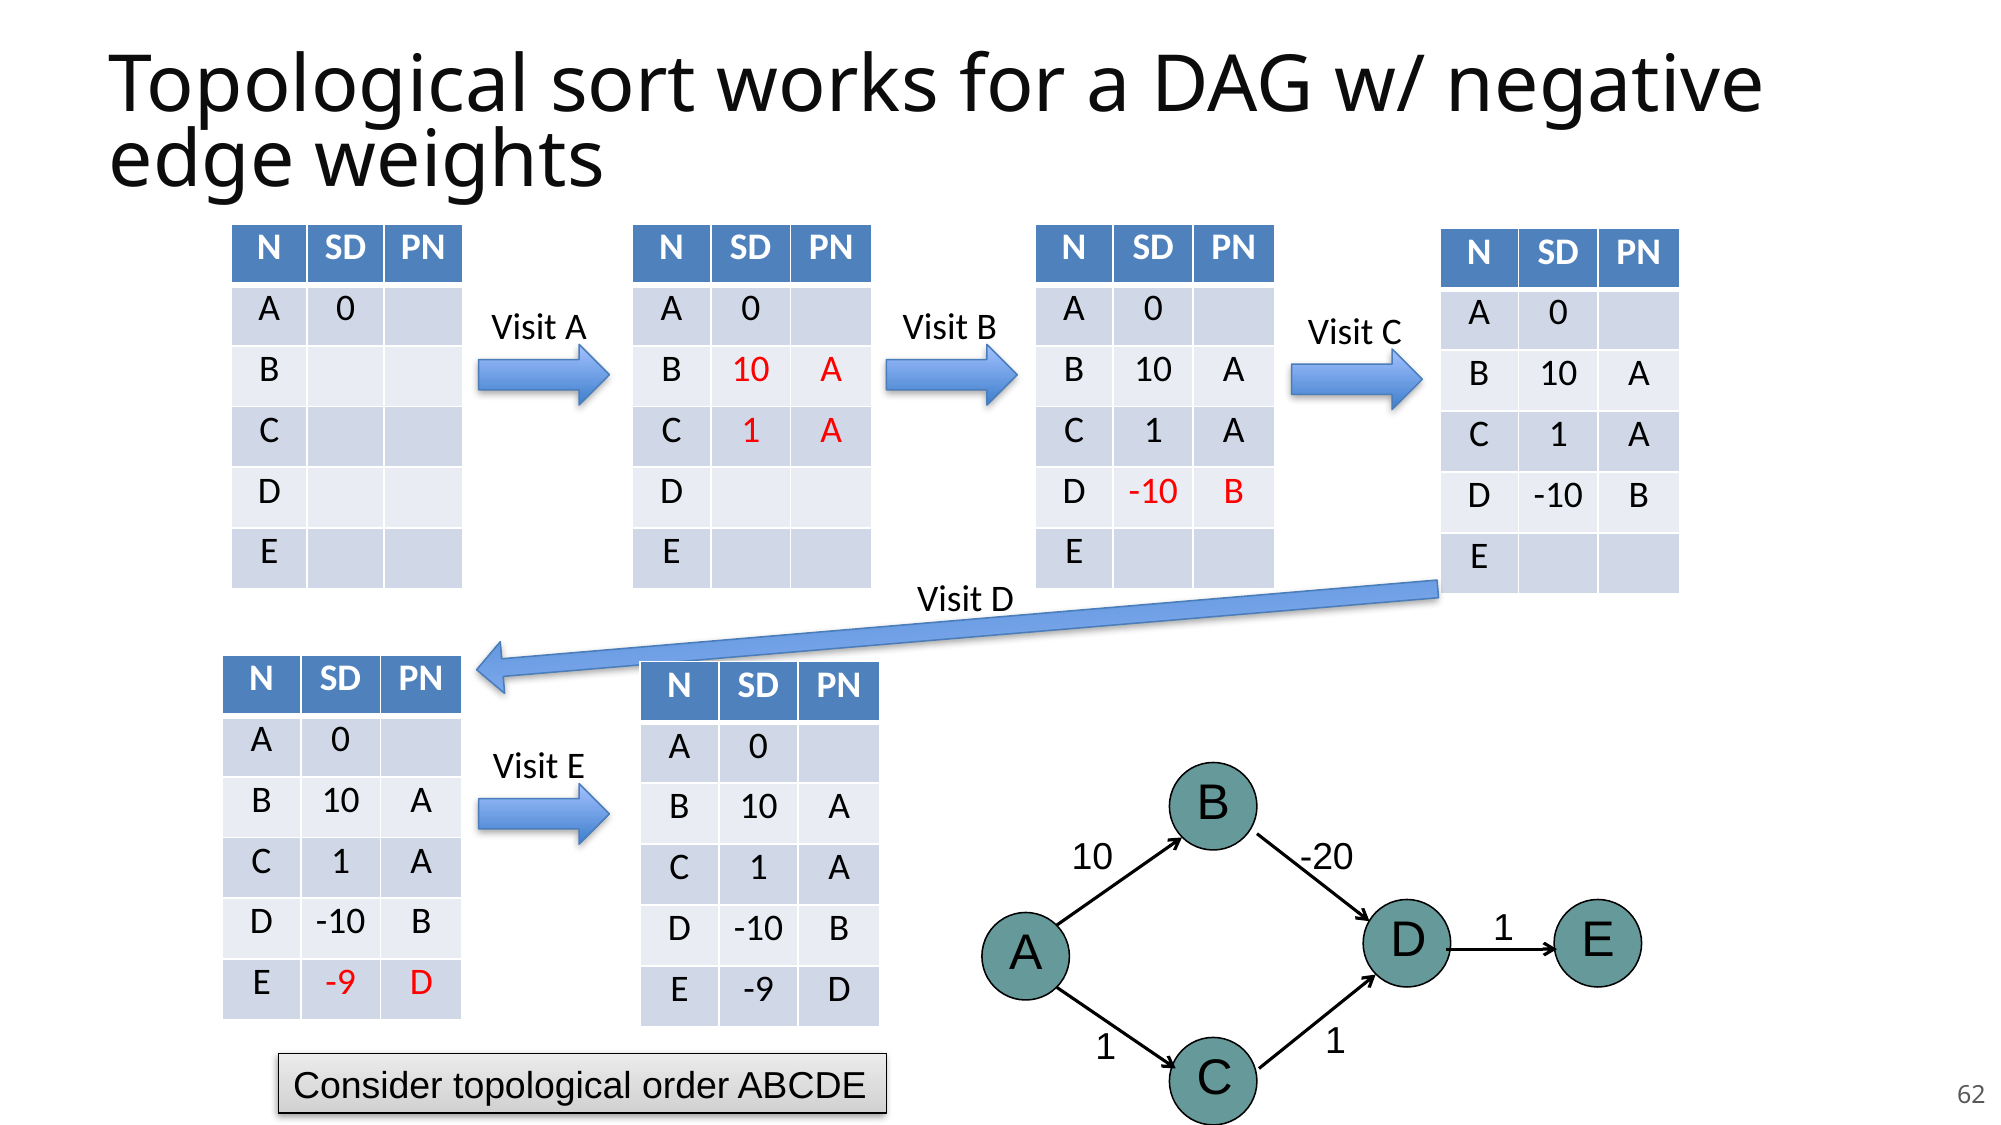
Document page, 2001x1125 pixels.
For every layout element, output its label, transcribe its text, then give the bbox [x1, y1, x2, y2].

table_cell B [223, 778, 300, 837]
text_box [1291, 360, 1423, 410]
table_cell A [381, 778, 461, 837]
table_cell B [381, 899, 461, 958]
text_box 1 [1080, 1014, 1147, 1075]
table_cell [799, 725, 879, 782]
title Topological sort works for a DAG w/ negative edge weights [94, 43, 1930, 210]
table_cell D [381, 960, 461, 1019]
table_cell B [641, 784, 718, 843]
text_box [476, 580, 1439, 694]
table_cell A [799, 784, 879, 843]
table_cell C [223, 838, 300, 897]
table_cell -10 [720, 906, 797, 965]
table_header SD [720, 662, 797, 720]
table_cell -9 [302, 960, 380, 1019]
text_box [1169, 1037, 1258, 1125]
text_box -20 [1285, 824, 1420, 885]
table_header PN [381, 656, 461, 713]
text_box 10 [1056, 824, 1151, 885]
text_box [886, 355, 1018, 405]
table_cell D [641, 906, 718, 965]
table_cell A [641, 725, 718, 782]
table_cell 10 [720, 784, 797, 843]
table_cell A [223, 719, 300, 776]
text_box 1 [1478, 896, 1544, 956]
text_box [1553, 899, 1642, 988]
table_header N [641, 662, 718, 720]
table_cell E [223, 960, 300, 1019]
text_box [981, 912, 1070, 1001]
table_cell 10 [302, 778, 380, 837]
text_box Consider topological order ABCDE [278, 1053, 887, 1114]
text_box [478, 794, 610, 845]
text_box Visit C [1293, 299, 1417, 360]
text_box Visit B [887, 294, 1012, 355]
table_cell D [223, 899, 300, 958]
table_cell 1 [302, 838, 380, 897]
table_cell B [799, 906, 879, 965]
table_cell D [799, 967, 879, 1026]
text_box Visit D [902, 566, 1029, 627]
table_cell 0 [302, 719, 380, 776]
table_cell A [799, 845, 879, 904]
text_box 1 [1310, 1008, 1376, 1069]
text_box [1362, 899, 1451, 988]
text_box [478, 355, 610, 405]
table_cell -9 [720, 967, 797, 1026]
table_cell C [641, 845, 718, 904]
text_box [1169, 762, 1258, 851]
table_cell [381, 719, 461, 776]
table_cell A [381, 838, 461, 897]
table_header SD [302, 656, 380, 713]
table_header N [223, 656, 300, 713]
text_box Visit A [476, 294, 602, 355]
table_cell 0 [720, 725, 797, 782]
text_box Visit E [477, 733, 600, 794]
table_header PN [799, 662, 879, 720]
table_cell 1 [720, 845, 797, 904]
table_cell -10 [302, 899, 380, 958]
table_cell E [641, 967, 718, 1026]
